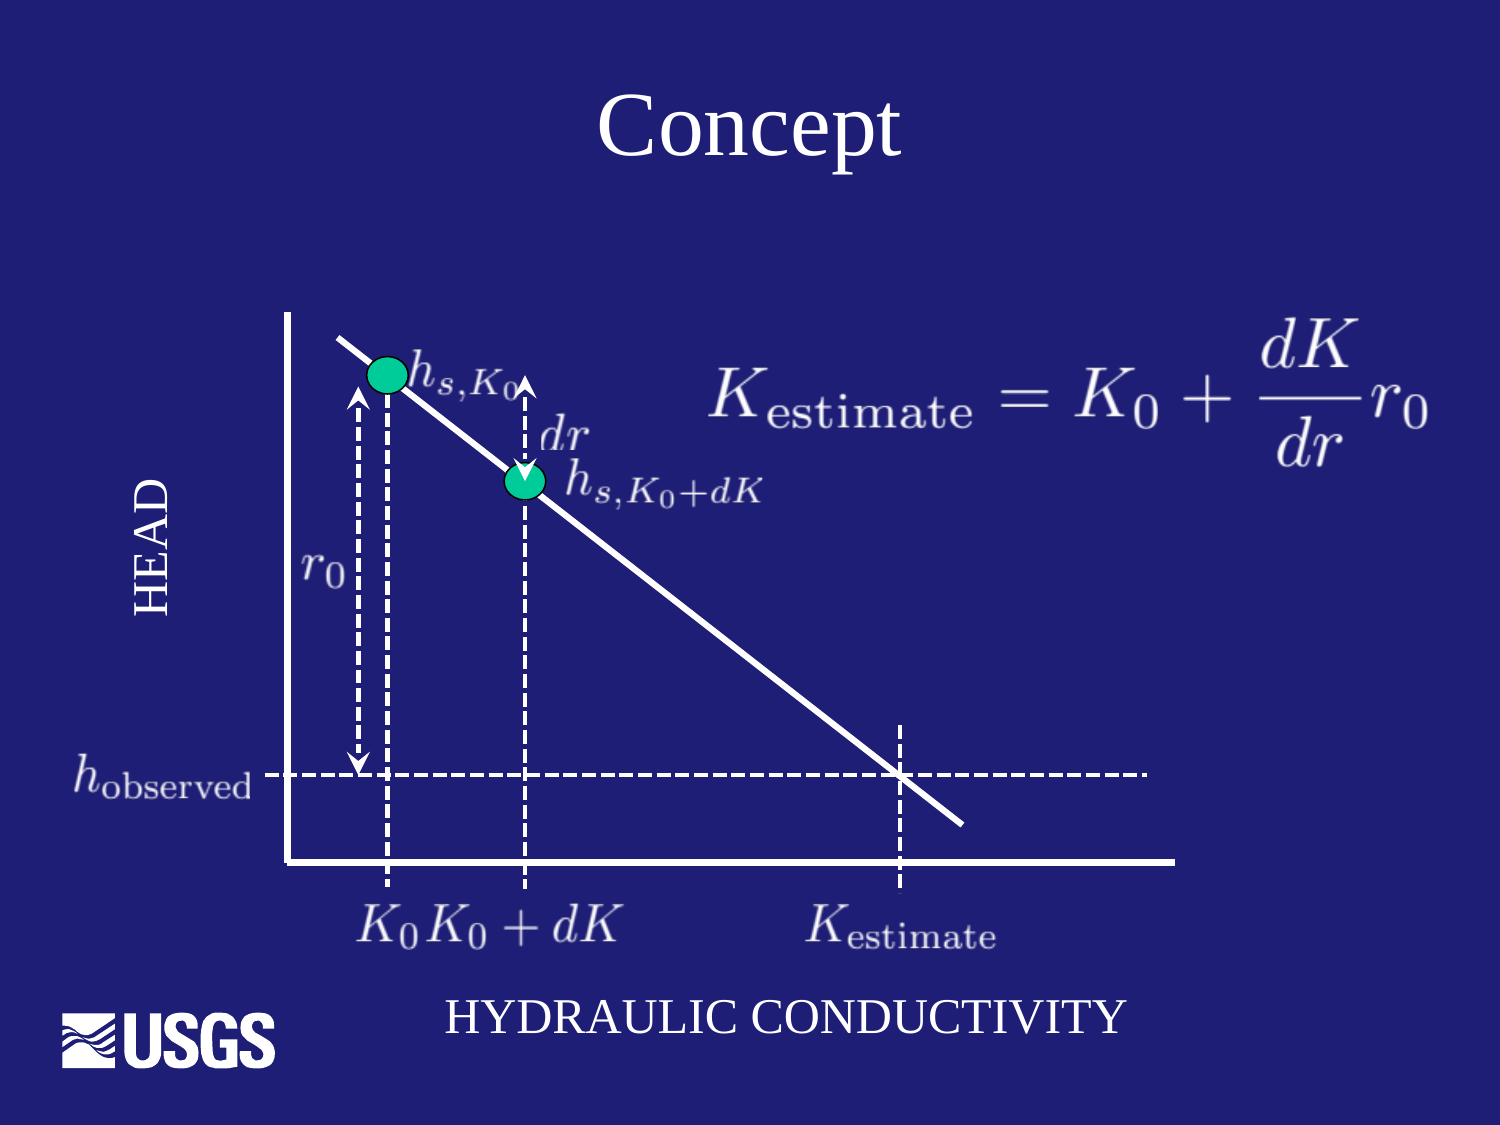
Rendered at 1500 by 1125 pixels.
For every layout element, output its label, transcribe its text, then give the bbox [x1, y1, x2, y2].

picture [1176, 312, 1438, 469]
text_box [70, 312, 1176, 1052]
title Concept [112, 24, 1388, 213]
